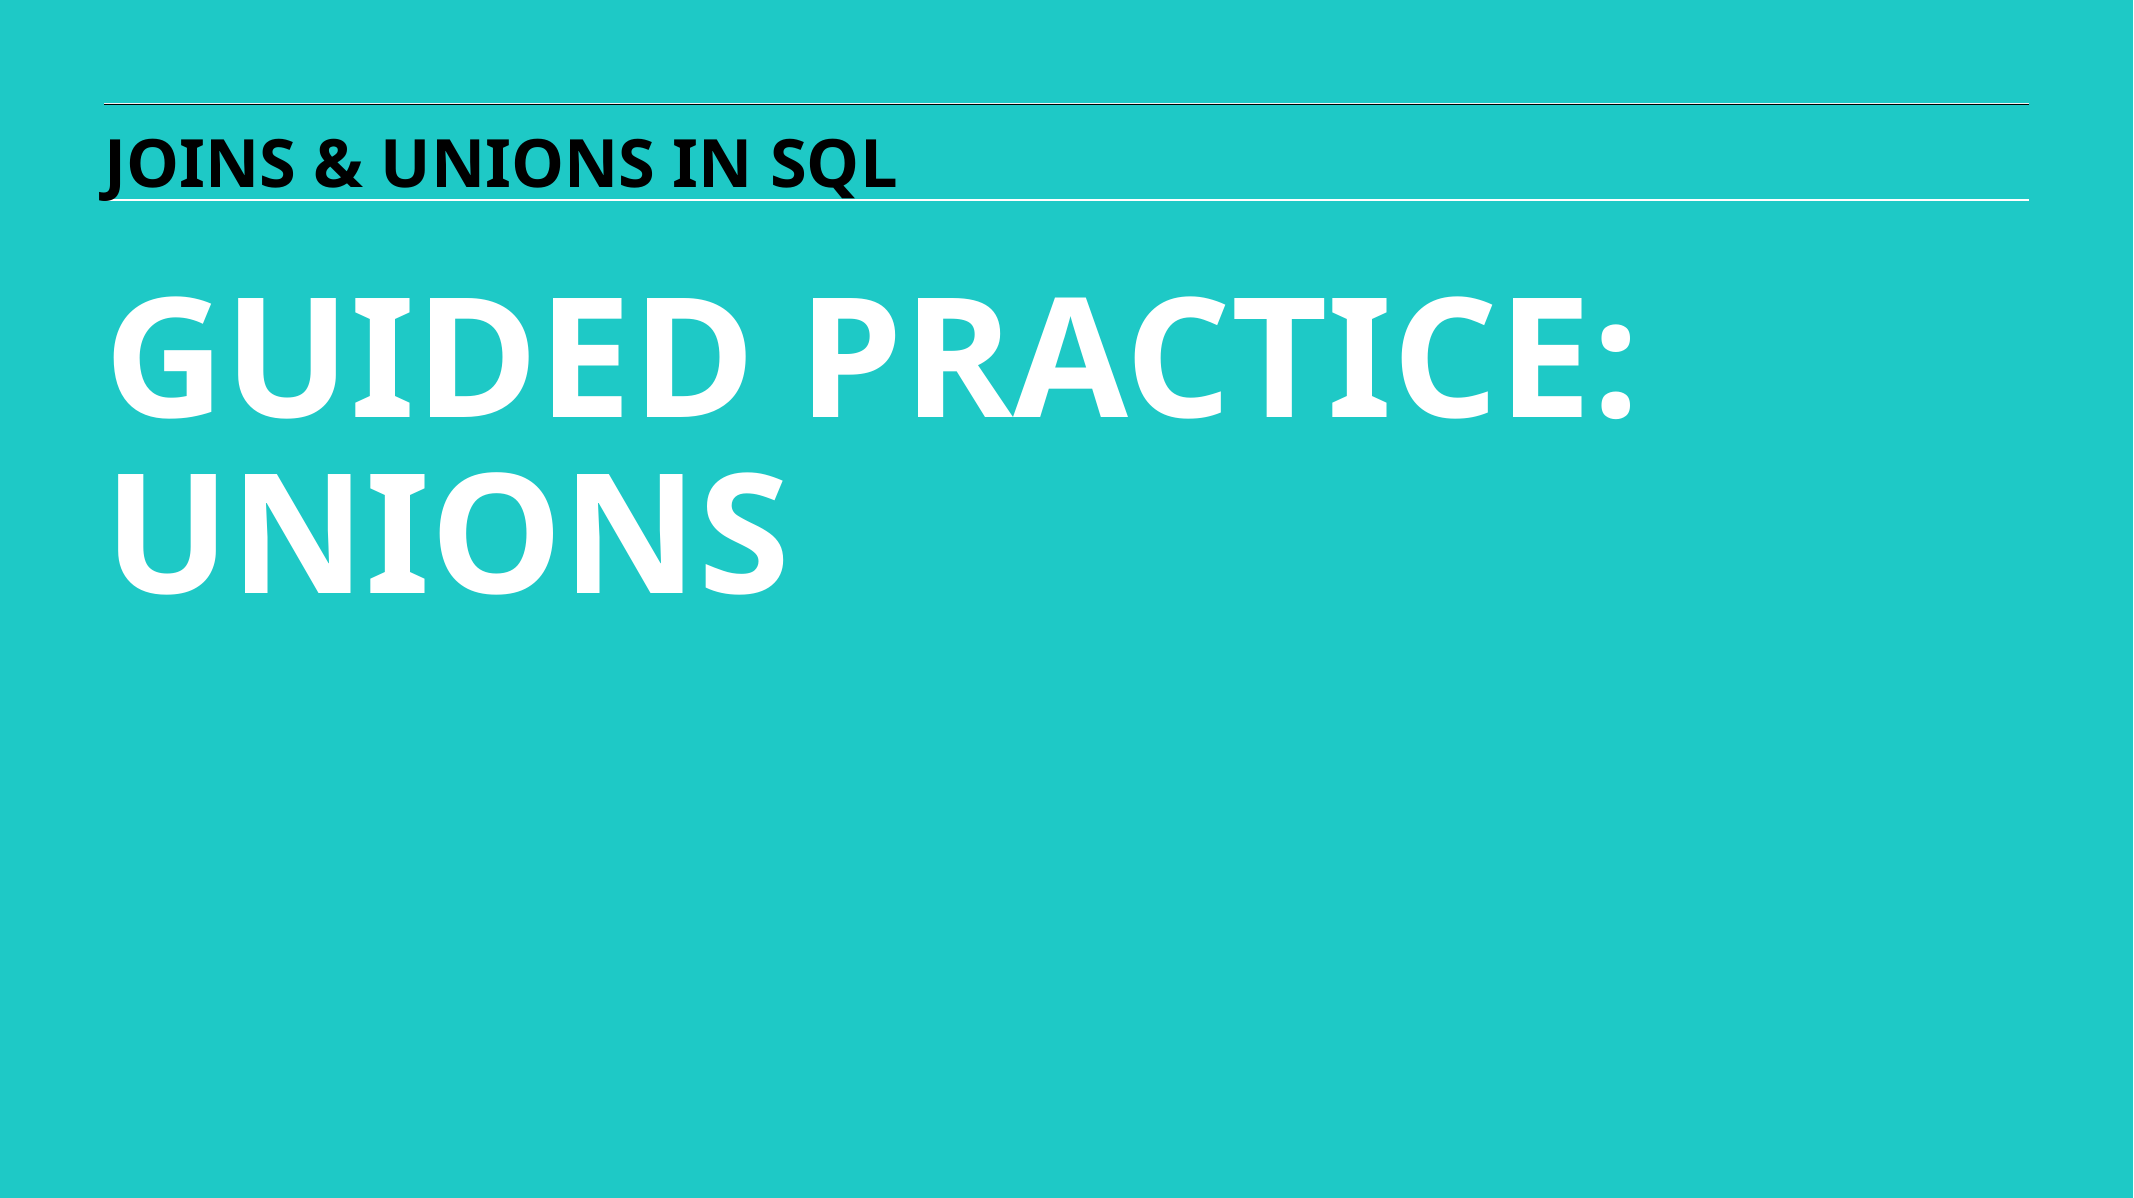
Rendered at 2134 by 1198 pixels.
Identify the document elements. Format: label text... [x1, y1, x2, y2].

text_box JOINS & UNIONS IN SQL [104, 120, 1771, 192]
text_box GUIDED PRACTICE: UNIONS [104, 241, 2030, 703]
